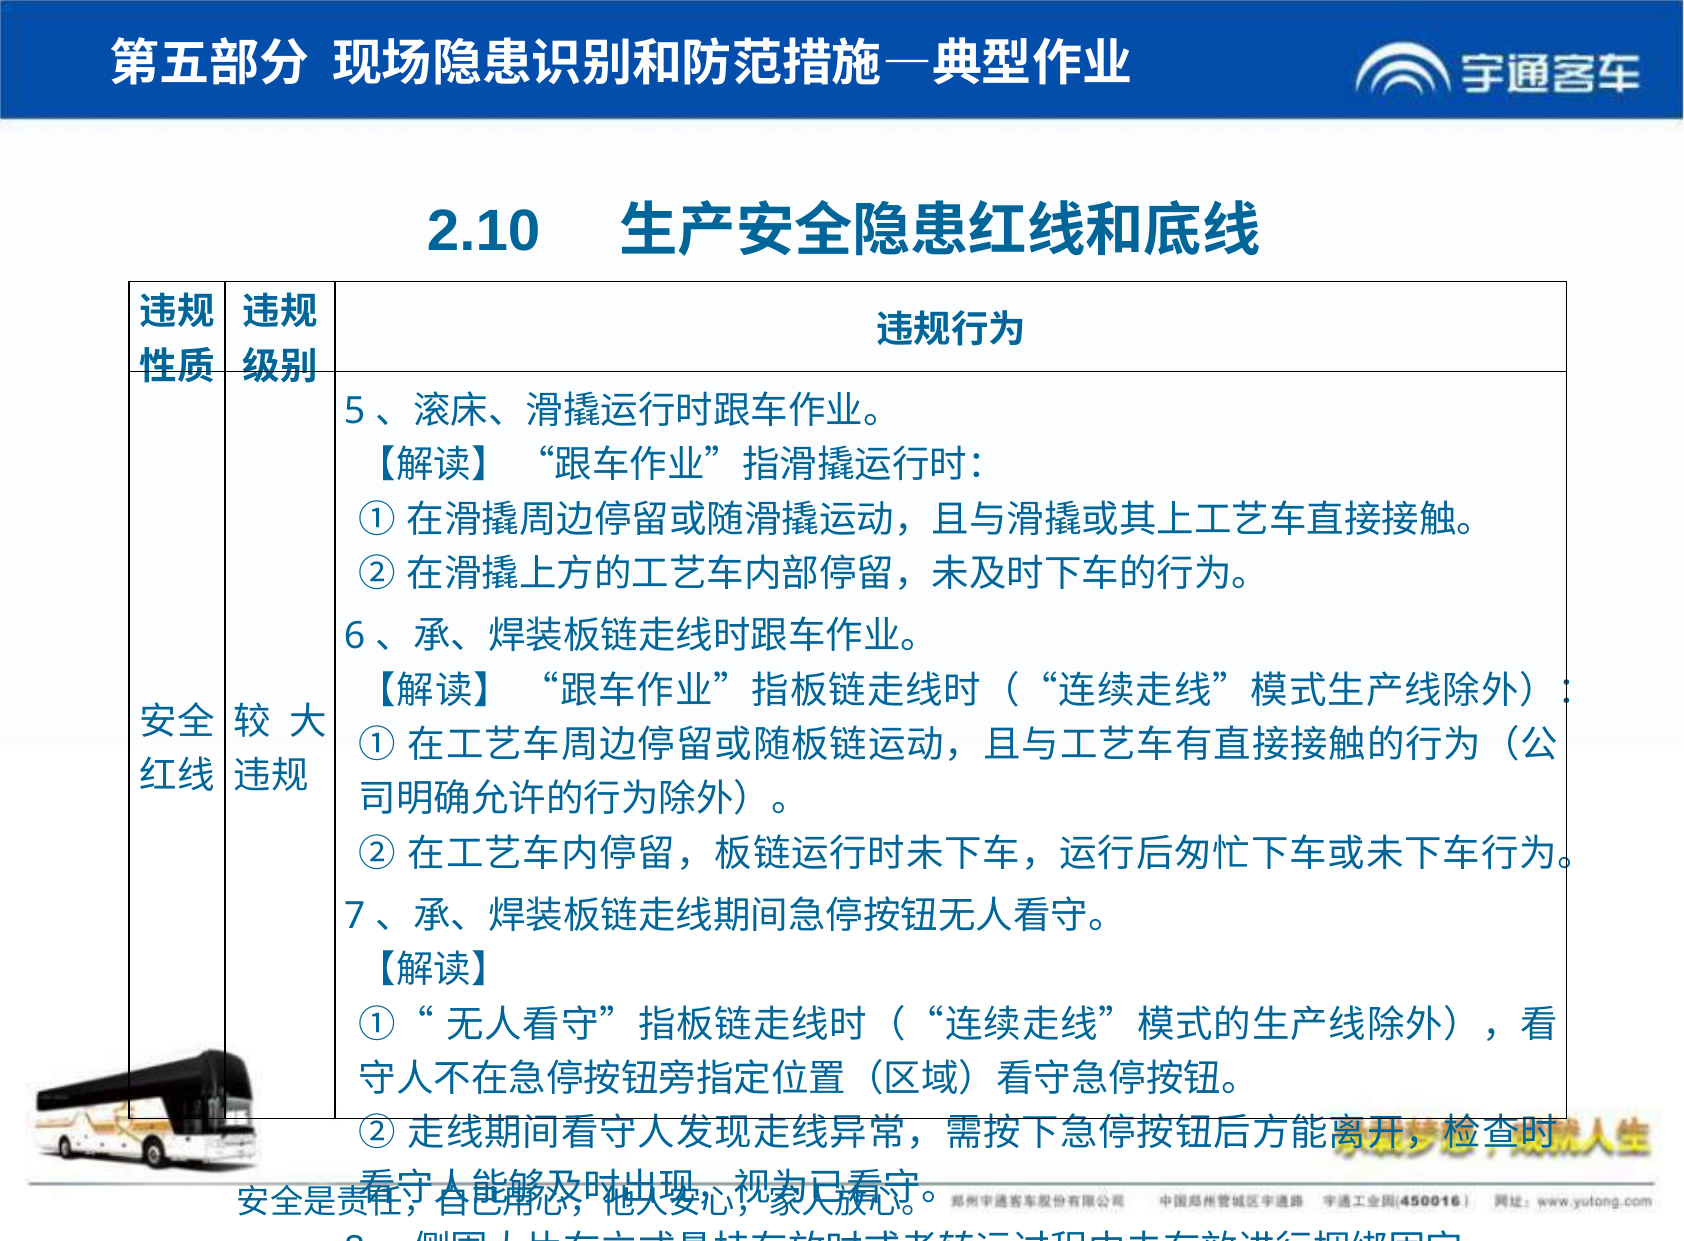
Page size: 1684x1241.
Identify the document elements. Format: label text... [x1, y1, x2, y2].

picture [1071, 1235, 1081, 1241]
table_header 违规行为 [336, 282, 1566, 371]
table_header 违规性质 [130, 282, 224, 371]
table_cell 5、滚床、滑撬运行时跟车作业。 【解读】 “跟车作业”指滑撬运行时： ①在滑撬周边停留或随滑撬运动，且与滑撬或其上工艺车直接接触。 ②在滑撬上方的工艺车内部停留，未及时下车的行为。 6、承、焊装板链走线时跟车作业。 【解读】 “跟车作业”指板链走线时（“连续走线”模式生产线除外）： ①在工艺车周边停留或随板链运动，且与工艺车有直接接触的行为（公司明确允许的行为除外）。 ②在工艺车内停留，板链运行时未下车，运行后匆忙下车或未下车行为。 7、承、焊装板链走线期间急停按钮无人看守。 【解读】 ①“无人看守”指板链走线时（“连续走线”模式的生产线除外），看守人不在急停按钮旁指定位置（区域）看守急停按钮。 ②走线期间看守人发现走线异常，需按下急停按钮后方能离开，检查时看守人能够及时出现，视为已看守。 8、侧围大片在立式悬挂存放时或者转运过程中未有效进行捆绑固定。 [336, 372, 1566, 1118]
text_box 第五部分 现场隐患识别和防范措施—典型作业 [94, 22, 1288, 111]
picture [456, 1235, 467, 1241]
text_box 2.10 生产安全隐患红线和底线 [51, 198, 1636, 264]
picture [1395, 1235, 1419, 1241]
table_cell 安全红线 [130, 372, 224, 1118]
table_header 违规级别 [226, 282, 334, 371]
picture [470, 1235, 481, 1241]
picture [0, 0, 1684, 1241]
table_cell 较大违规 [226, 372, 334, 1118]
picture [1330, 1235, 1345, 1241]
